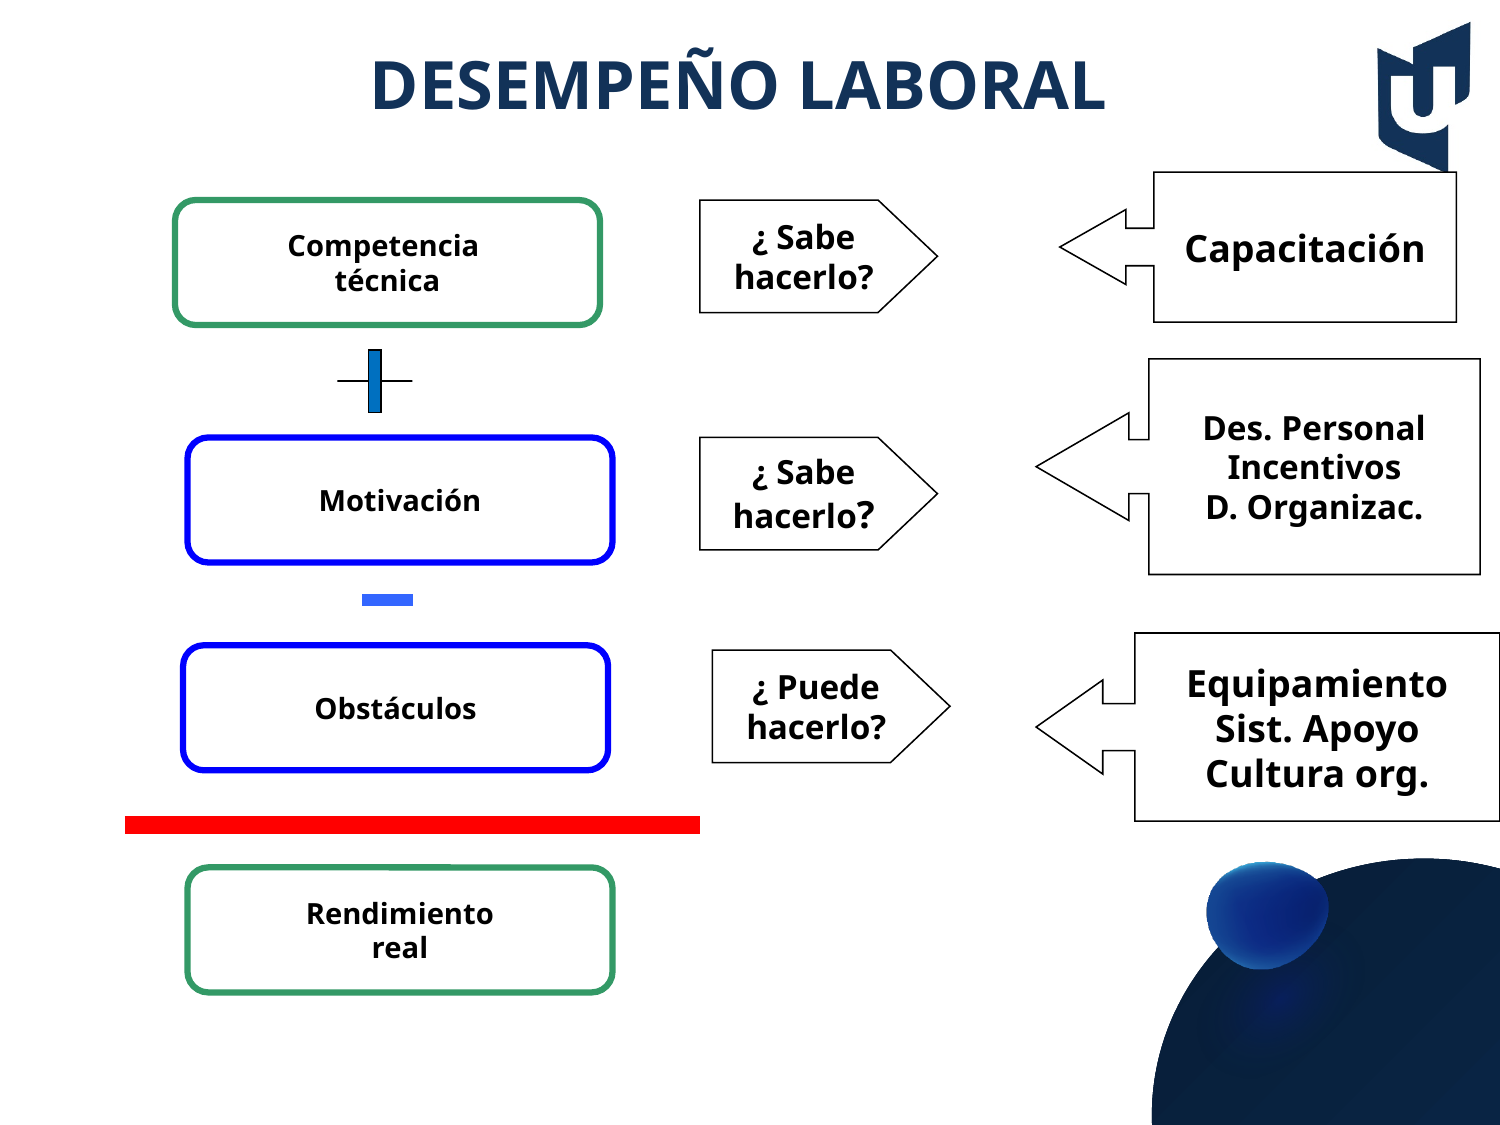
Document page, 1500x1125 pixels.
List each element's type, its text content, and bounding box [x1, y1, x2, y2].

text_box ¿ Puede hacerlo? [712, 650, 950, 763]
text_box Rendimiento real [187, 867, 613, 993]
text_box Obstáculos [183, 645, 609, 771]
text_box [1150, 857, 1500, 1125]
text_box ¿ Sabe hacerlo? [699, 200, 938, 313]
text_box Competencia técnica [174, 199, 601, 326]
text_box Capacitación [1059, 172, 1457, 323]
text_box [337, 349, 413, 413]
text_box DESEMPEÑO LABORAL [54, 35, 1367, 131]
text_box Equipamiento Sist. Apoyo Cultura org. [1036, 633, 1500, 822]
picture [1151, 726, 1374, 1115]
text_box Motivación [187, 437, 613, 563]
picture [1367, 16, 1481, 178]
text_box ¿ Sabe hacerlo? [699, 437, 938, 550]
text_box Des. Personal Incentivos D. Organizac. [1036, 358, 1481, 575]
